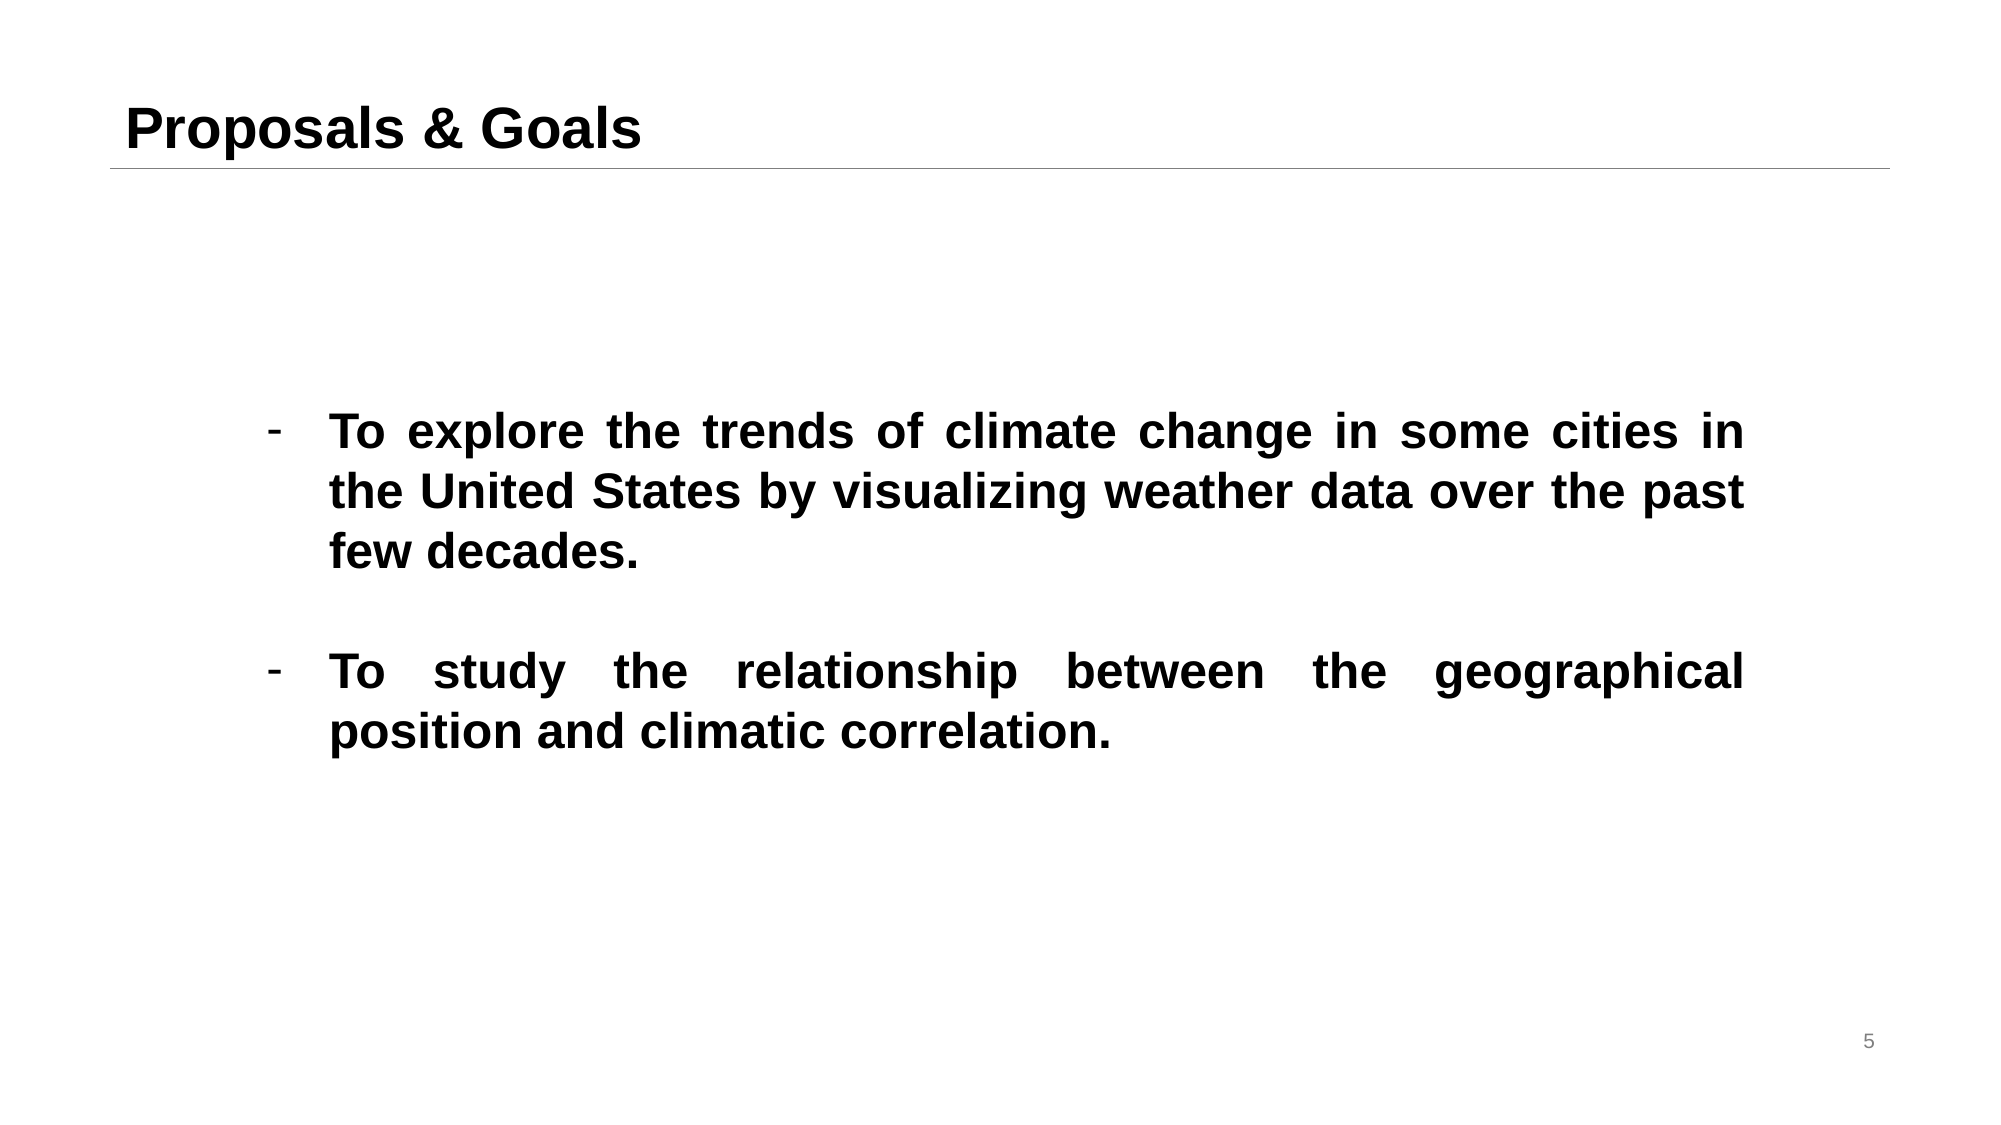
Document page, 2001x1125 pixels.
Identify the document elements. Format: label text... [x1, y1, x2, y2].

text_box To explore the trends of climate change in some cities in the United States by visualizing weather data over the past few decades. To study the relationship between the geographical position and climatic correlation. [238, 383, 1761, 894]
title Proposals & Goals [109, 0, 1890, 169]
slide_number 5 [1412, 1023, 1890, 1058]
